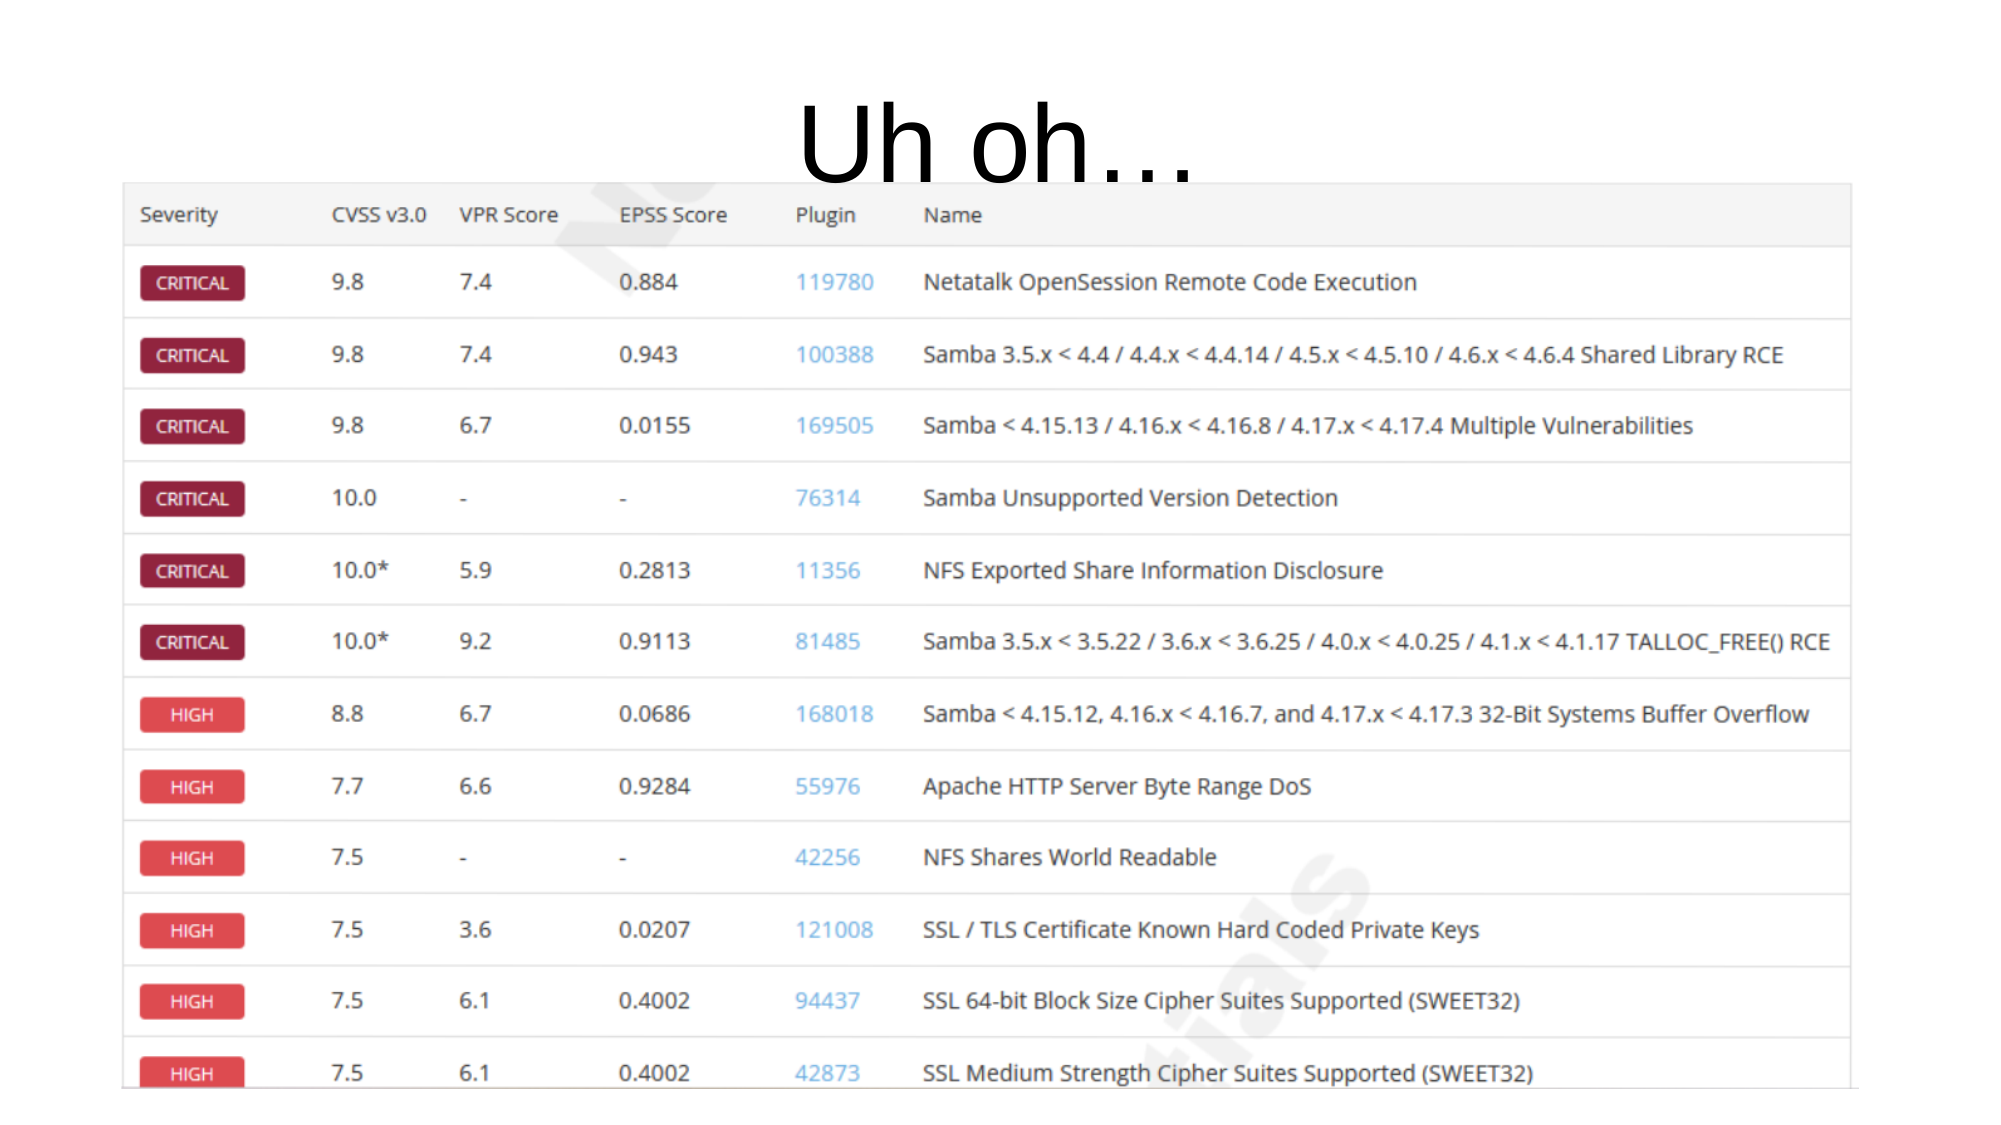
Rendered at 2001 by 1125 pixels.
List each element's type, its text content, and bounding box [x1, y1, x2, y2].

picture [120, 181, 1859, 1089]
title Uh oh… [100, 44, 1900, 233]
